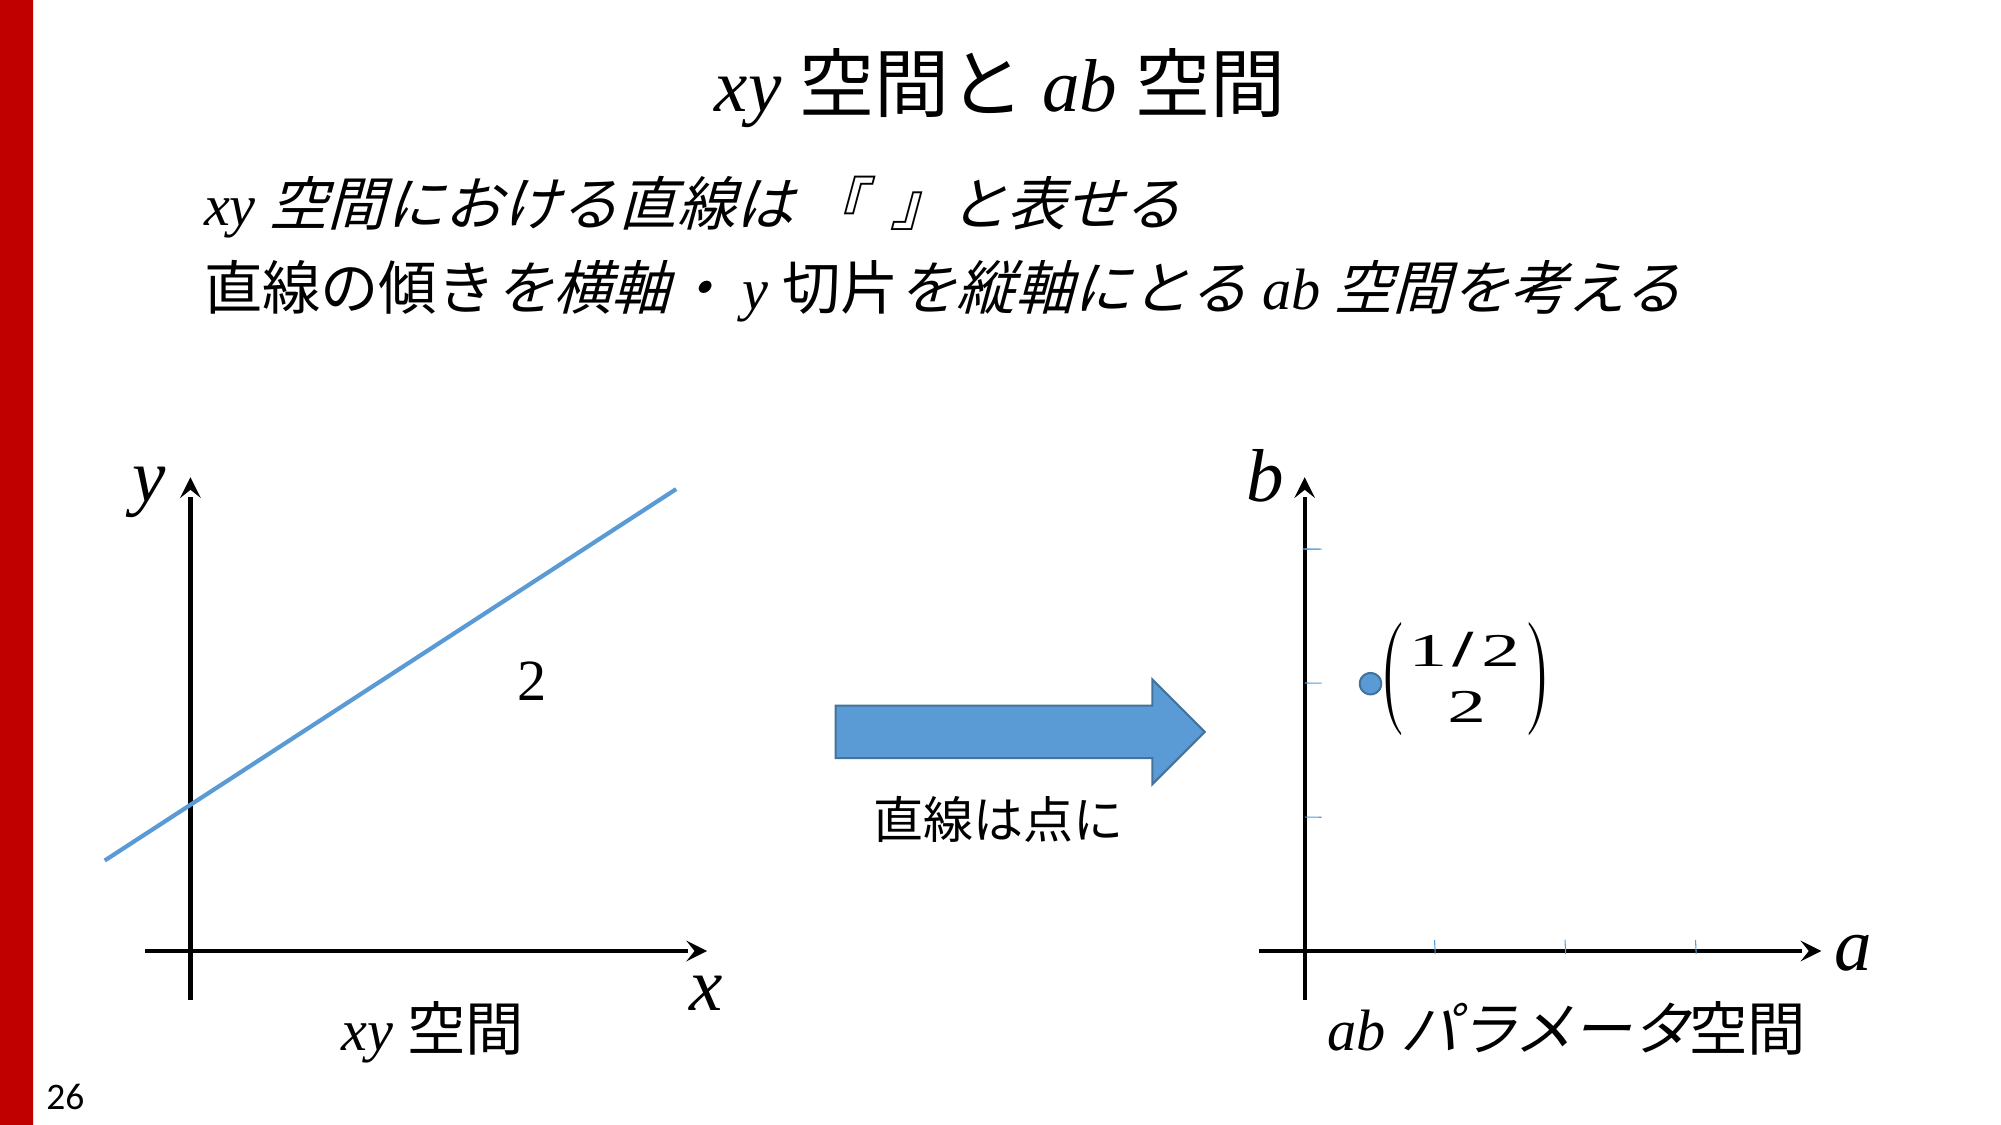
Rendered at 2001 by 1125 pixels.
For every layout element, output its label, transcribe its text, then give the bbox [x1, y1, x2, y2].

text_box [1358, 671, 1383, 696]
text_box y [117, 418, 181, 489]
text_box abパラメータ空間 [1312, 984, 1821, 1070]
text_box xy空間 [326, 984, 539, 1070]
text_box x [674, 928, 738, 1034]
text_box b [1231, 418, 1299, 524]
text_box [104, 489, 677, 861]
text_box 直線は点に [858, 781, 1139, 857]
title xy空間とab空間 [105, 26, 1912, 147]
text_box a [1819, 887, 1887, 993]
slide_number 26 [31, 1064, 482, 1125]
text_box [834, 677, 1207, 787]
